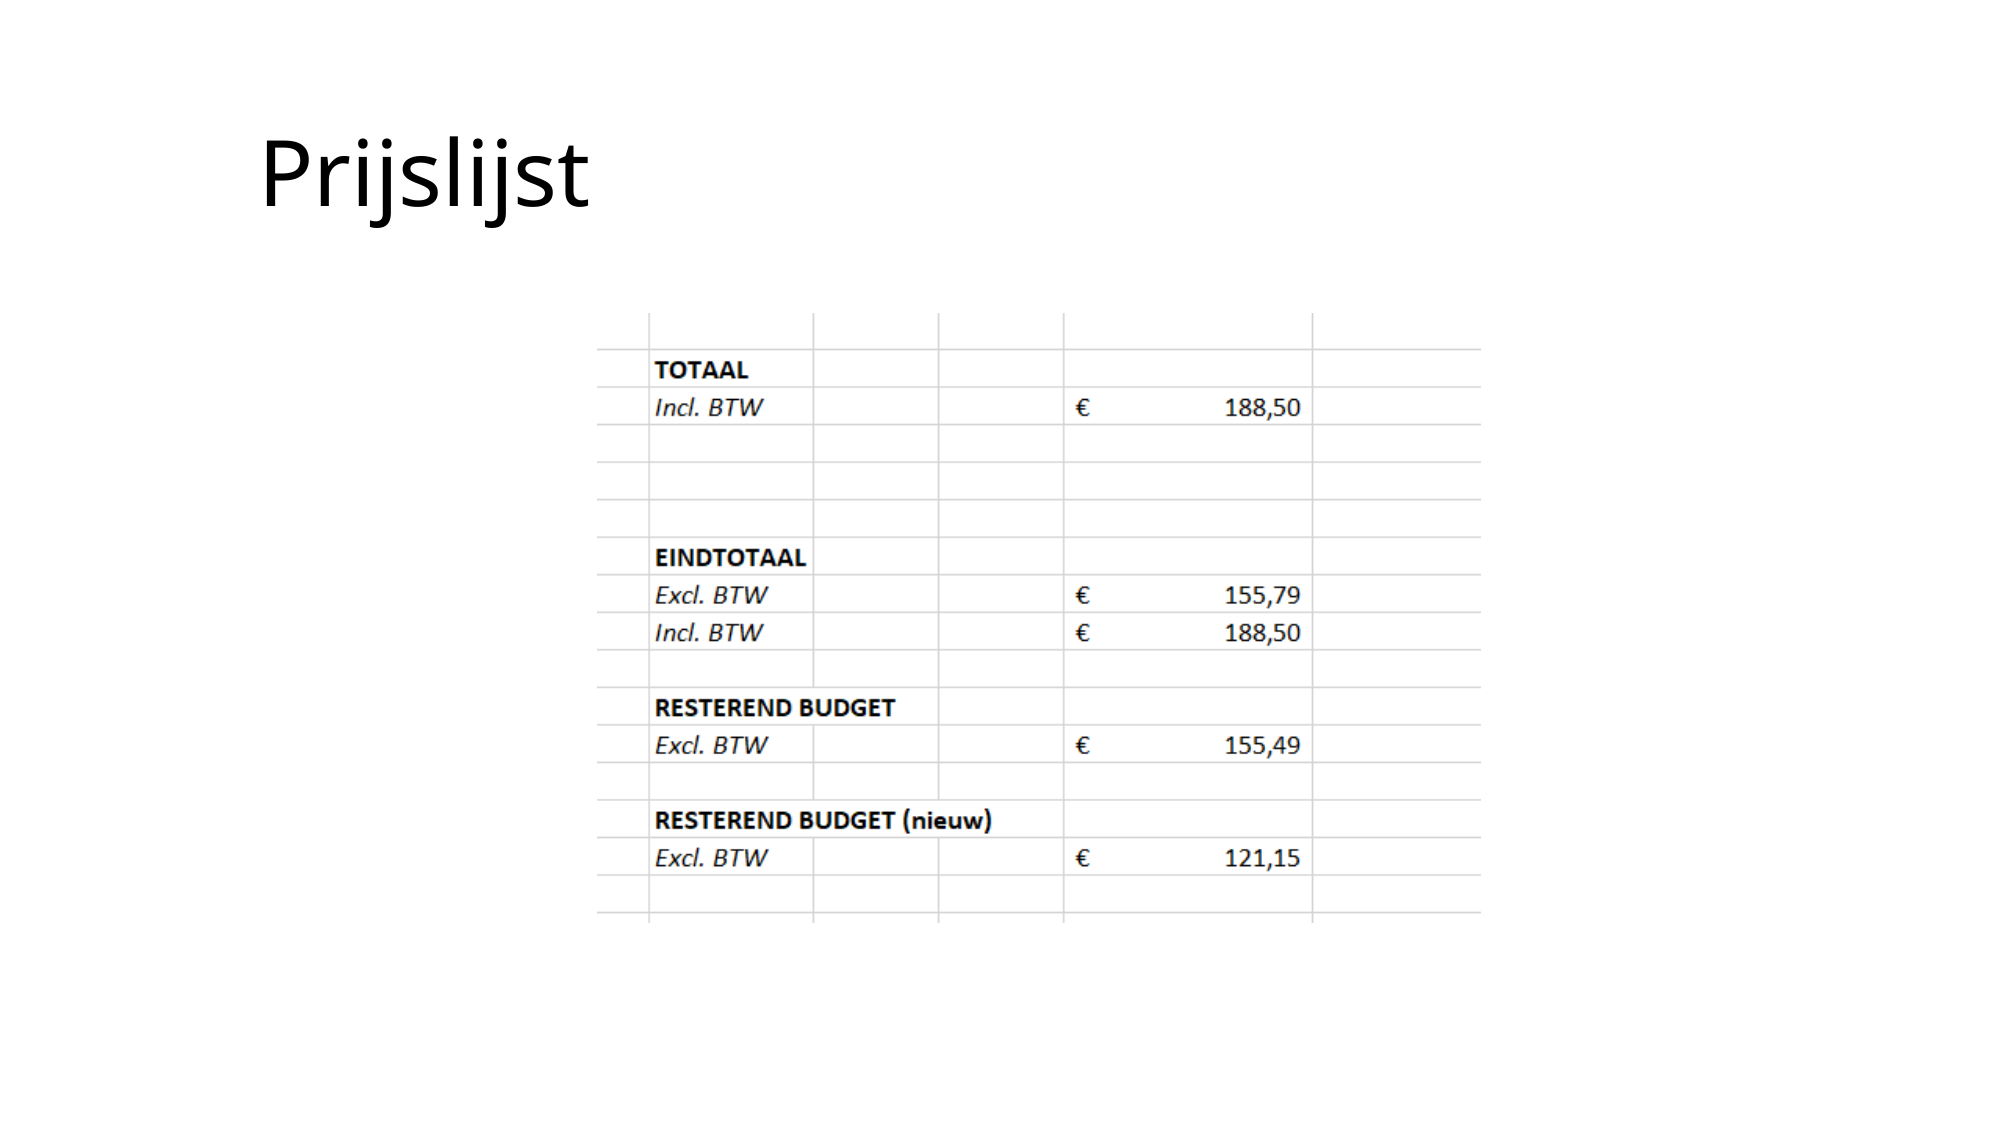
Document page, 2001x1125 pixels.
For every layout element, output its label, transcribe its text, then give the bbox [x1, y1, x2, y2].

text_box Prijslijst [243, 112, 1047, 242]
picture [597, 313, 1481, 924]
